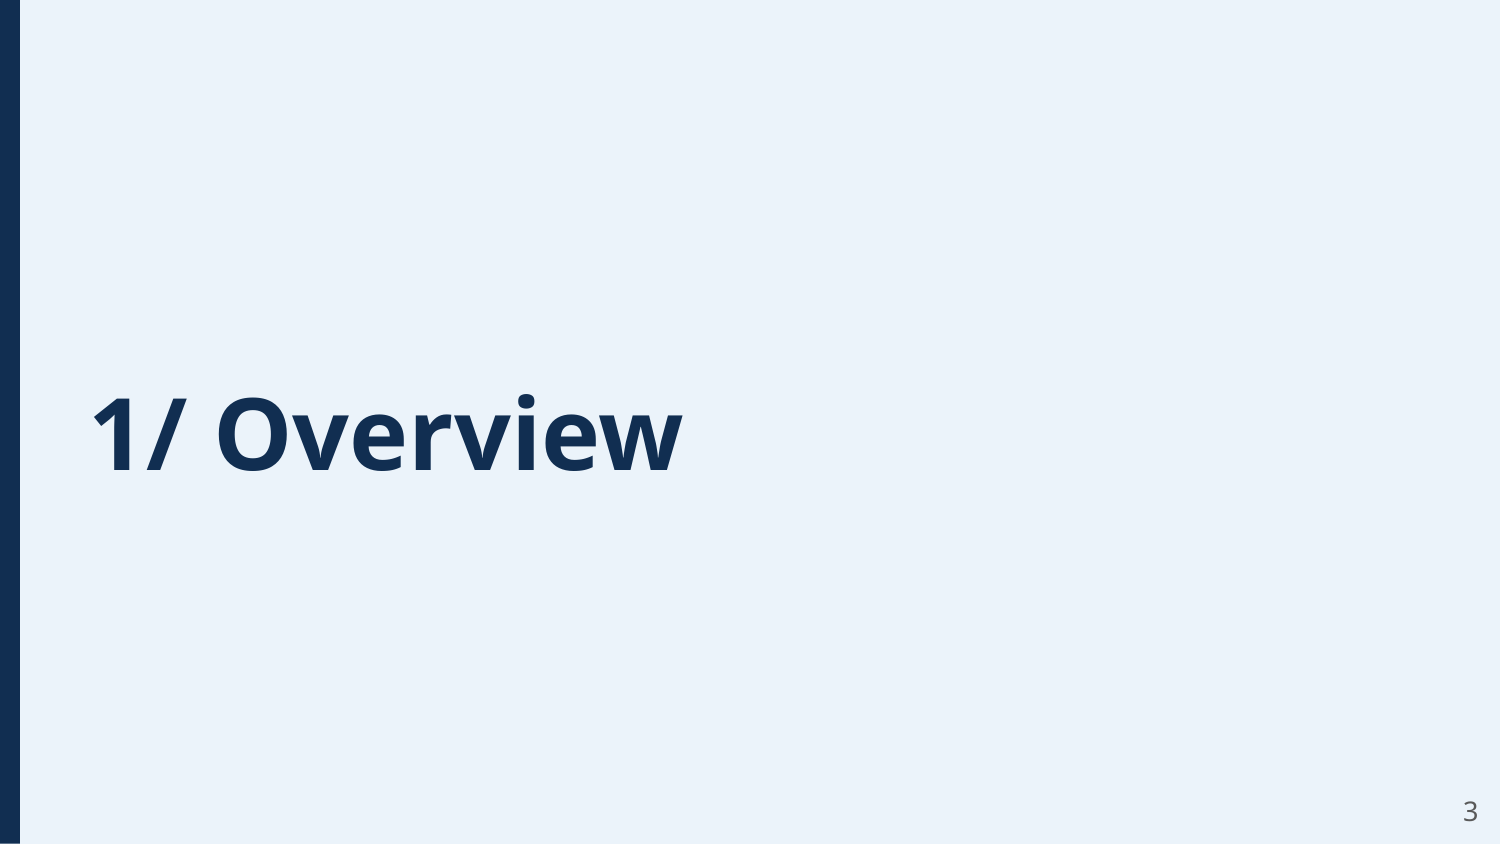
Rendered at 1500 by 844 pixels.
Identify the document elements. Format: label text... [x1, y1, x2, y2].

slide_number ‹#› [1403, 779, 1494, 844]
text_box [0, 0, 20, 844]
title 1/ Overview [73, 0, 1426, 844]
